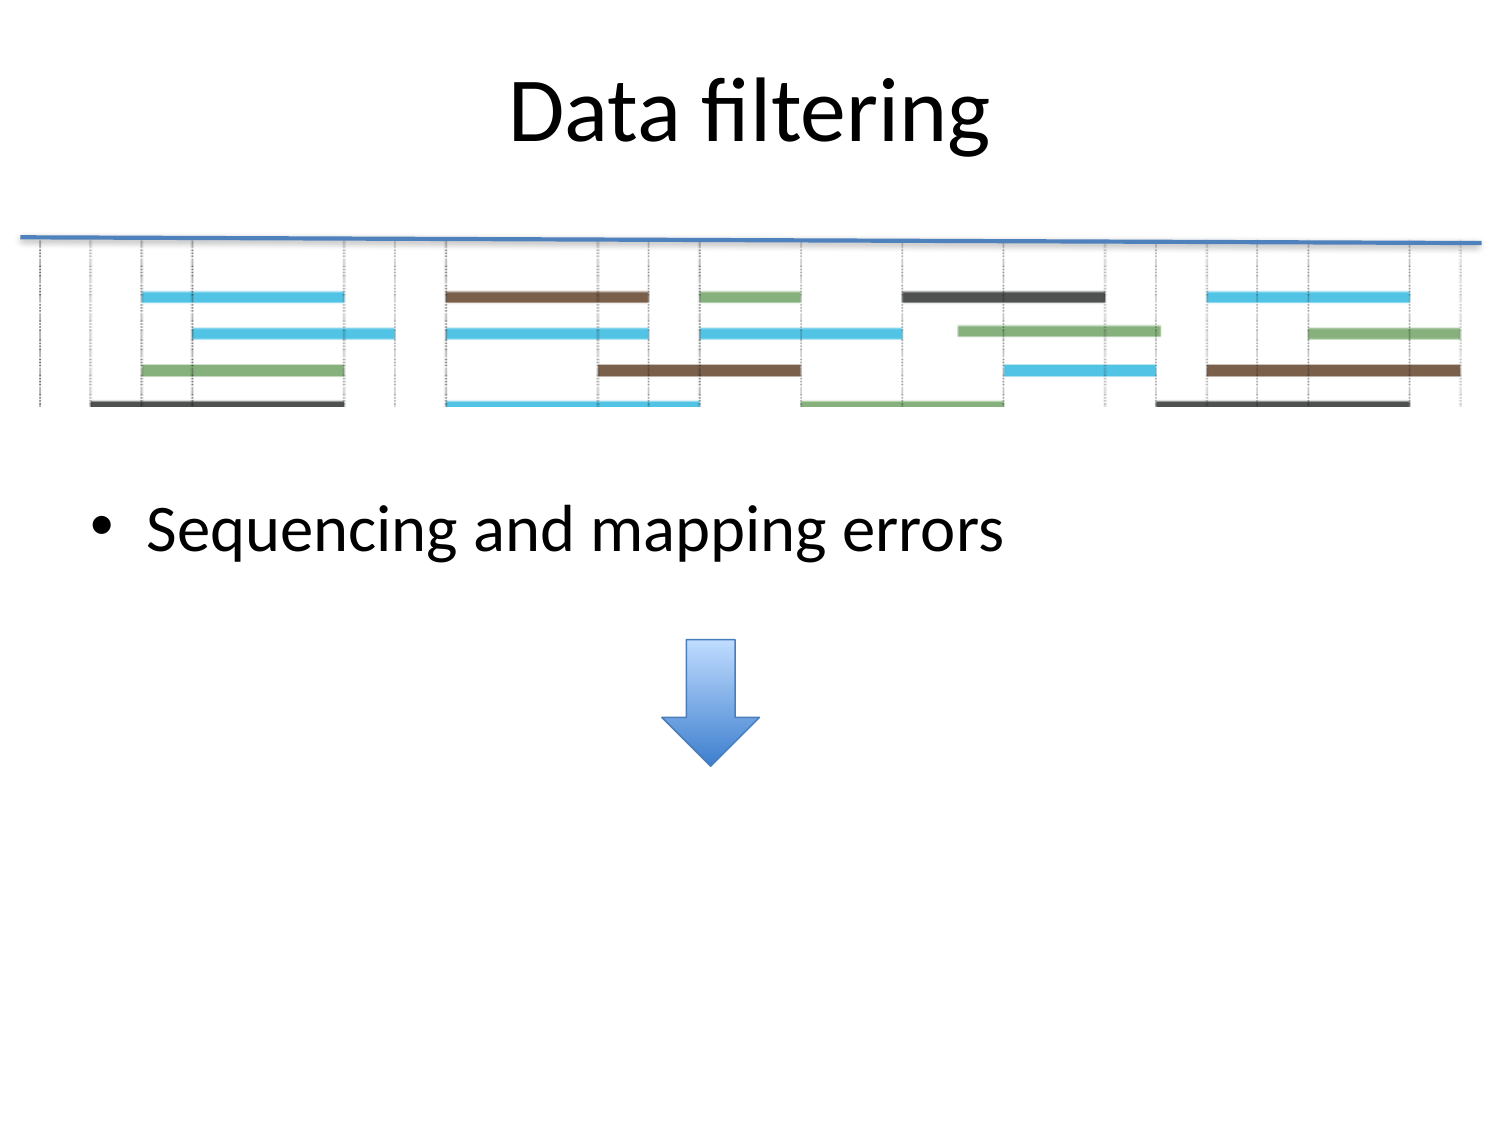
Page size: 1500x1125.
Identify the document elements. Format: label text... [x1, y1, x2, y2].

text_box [19, 236, 1482, 244]
list Sequencing and mapping errors [75, 416, 1425, 1125]
title Data filtering [75, 11, 1425, 188]
picture [0, 190, 1500, 407]
text_box [661, 639, 760, 767]
